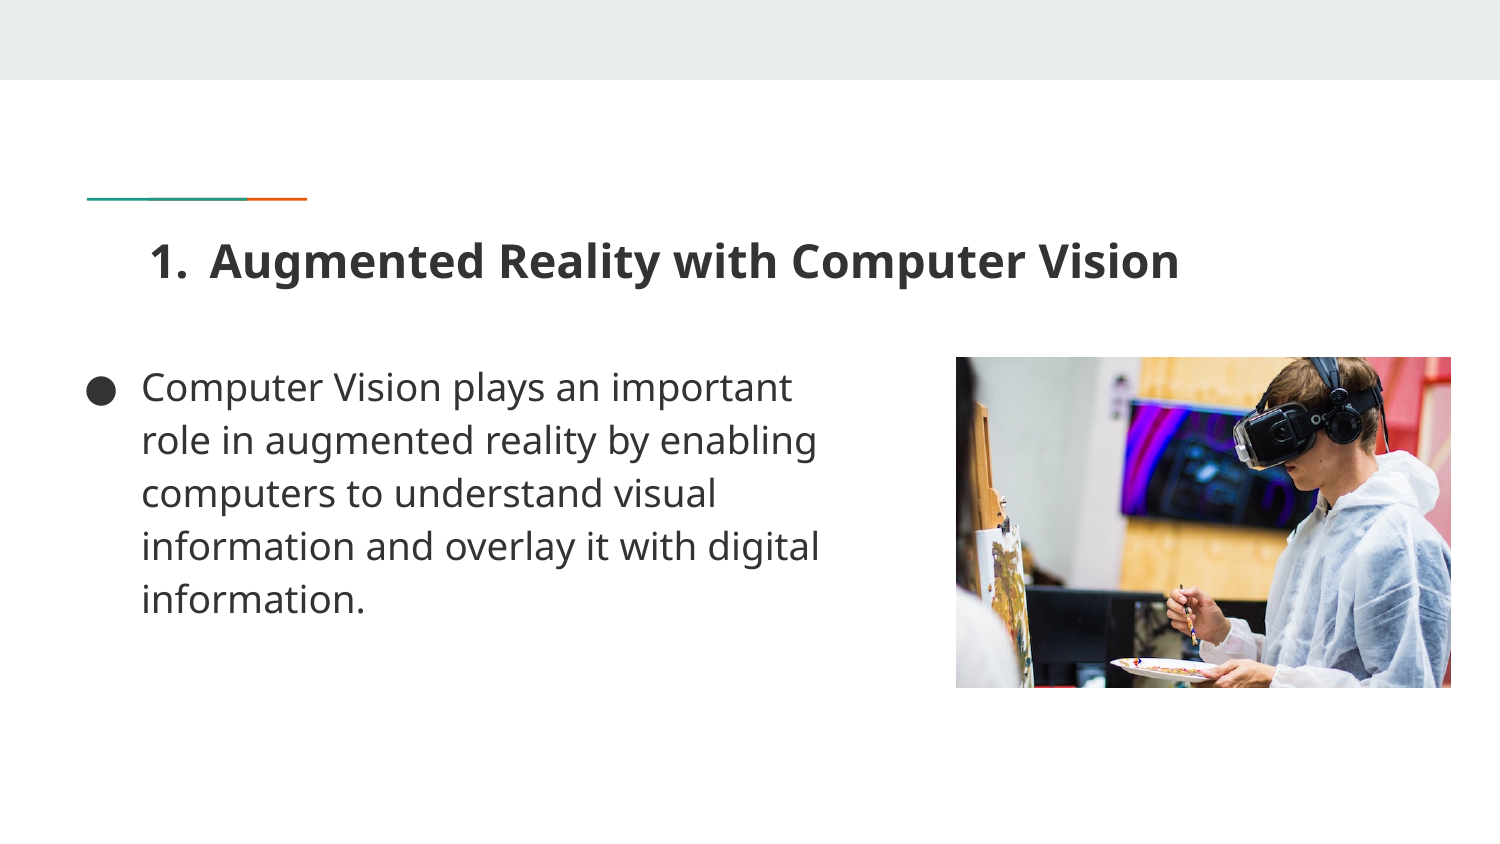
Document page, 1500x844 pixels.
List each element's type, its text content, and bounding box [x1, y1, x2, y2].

title Augmented Reality with Computer Vision [119, 216, 1381, 305]
picture [956, 357, 1451, 688]
list Computer Vision plays an important role in augmented reality by enabling computers to understand visual information and overlay it with digital information. [51, 341, 882, 844]
